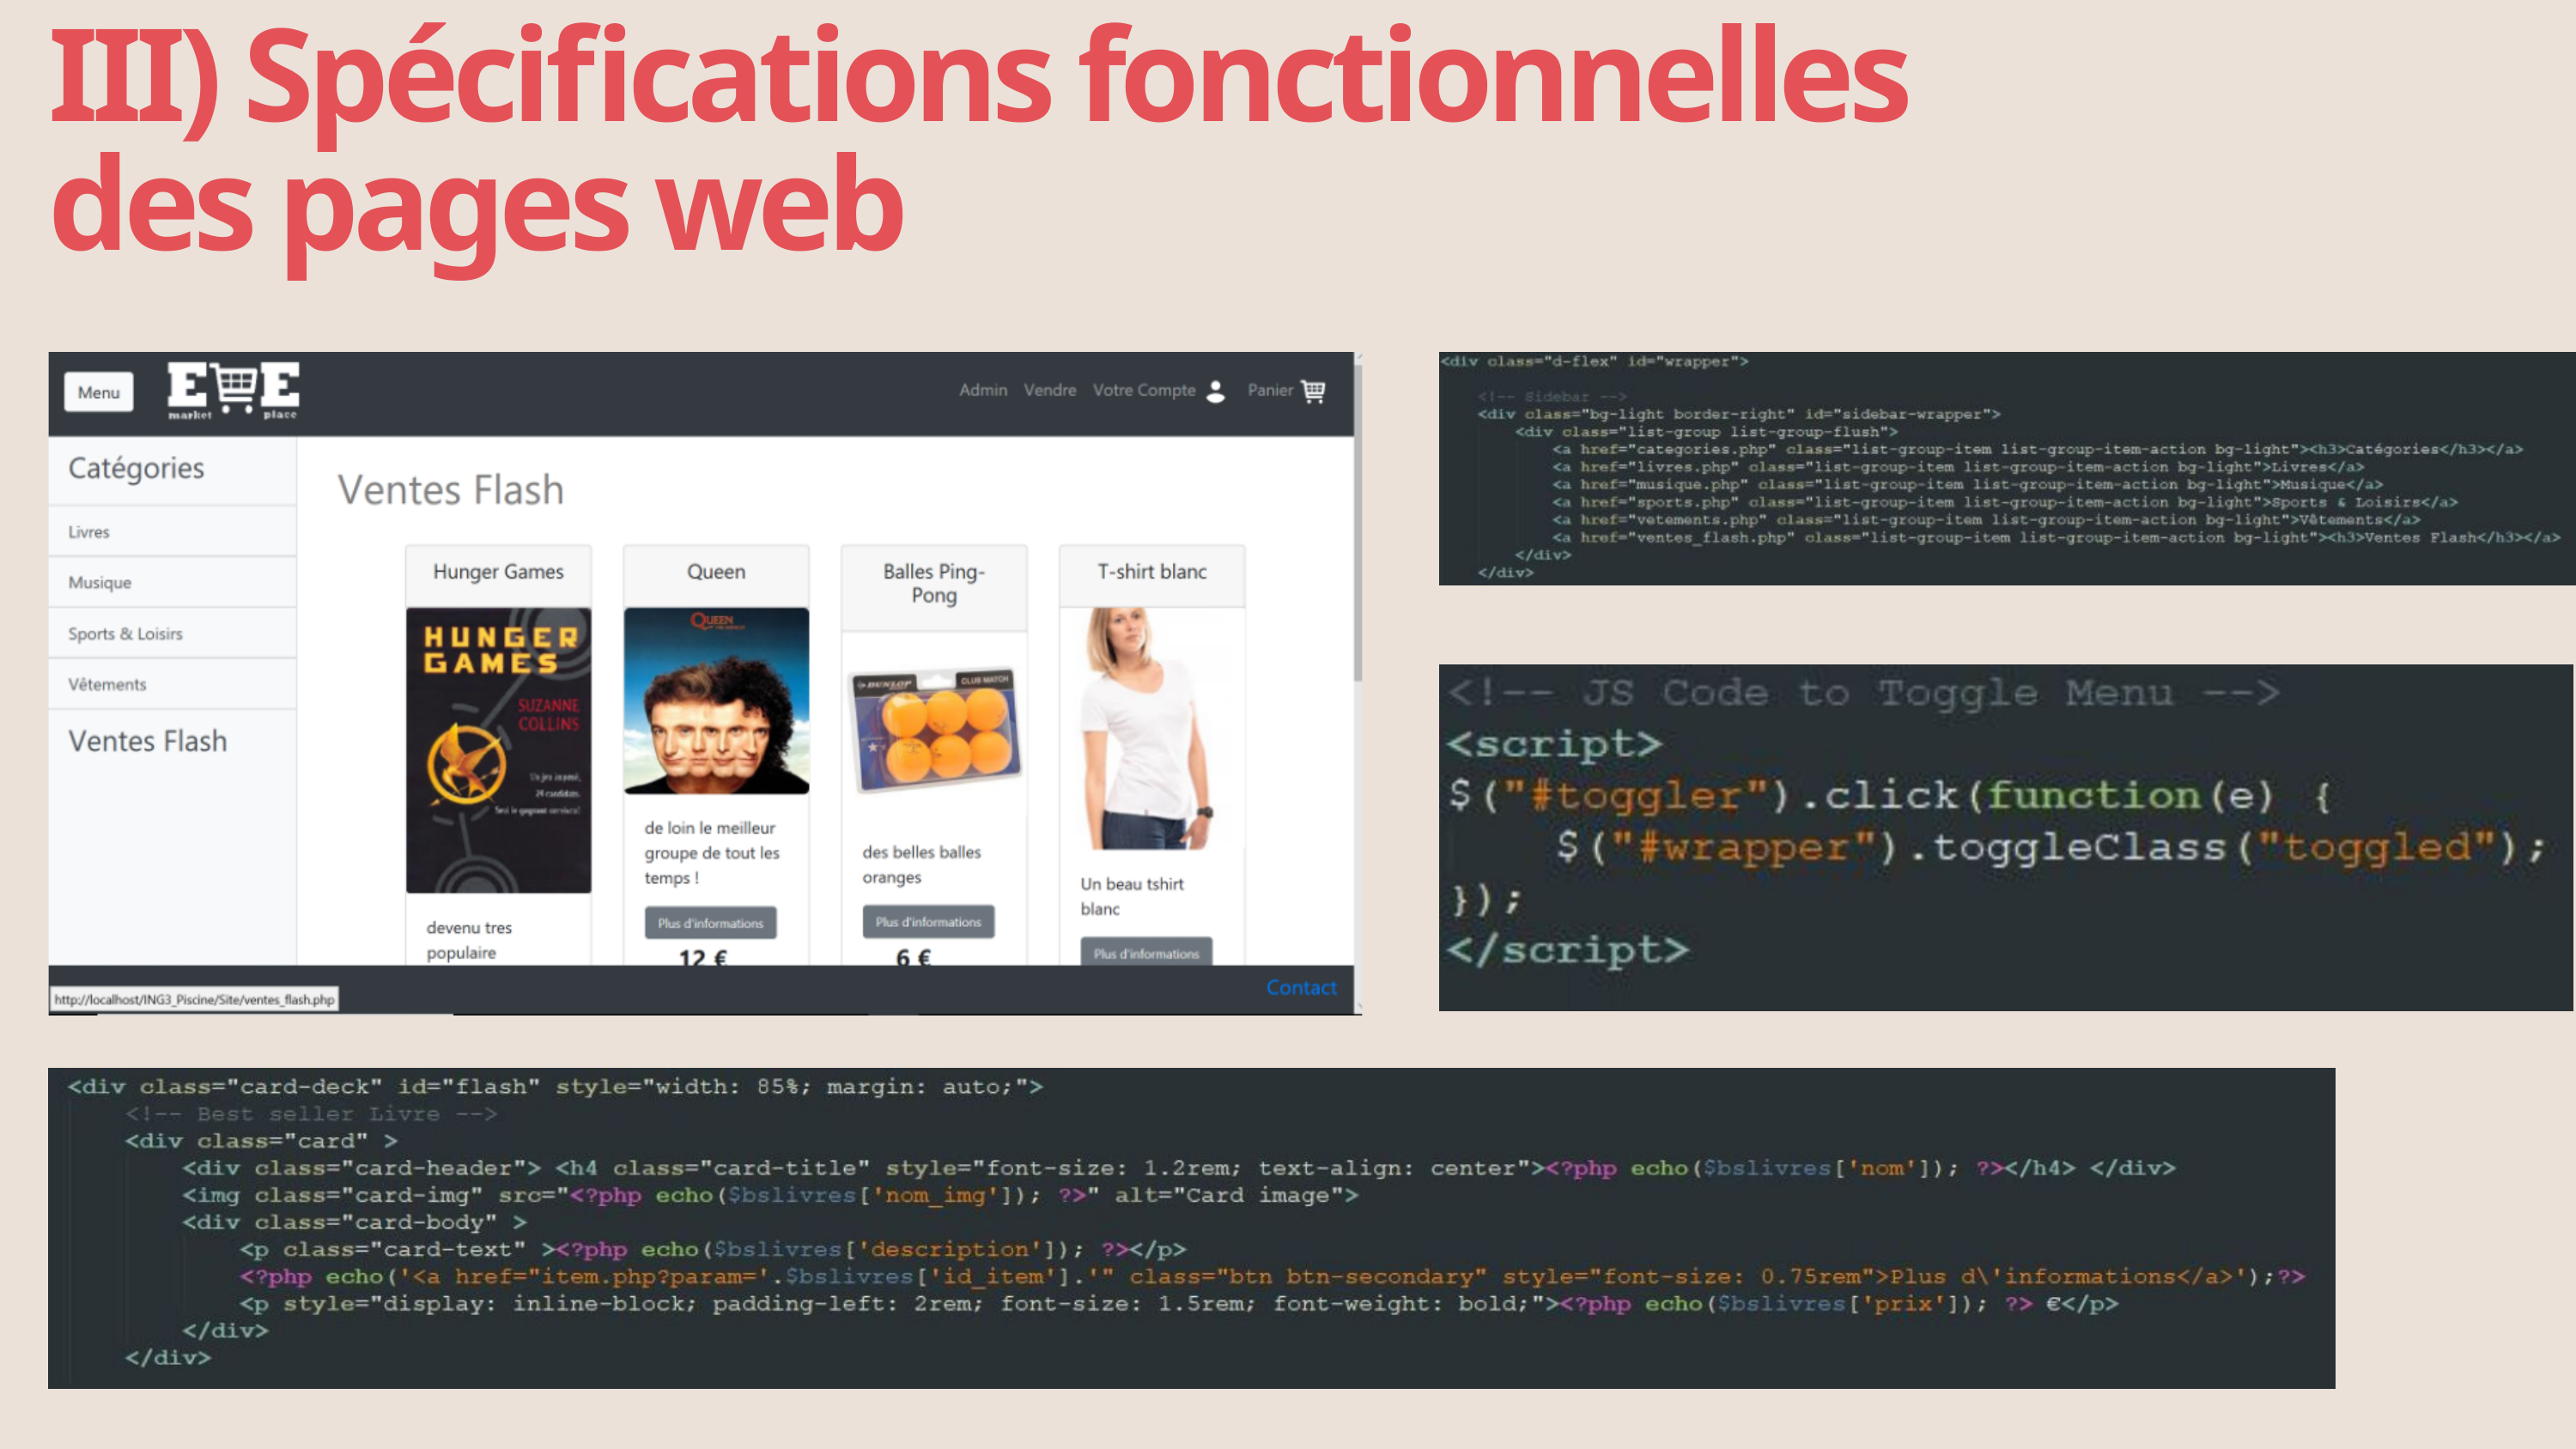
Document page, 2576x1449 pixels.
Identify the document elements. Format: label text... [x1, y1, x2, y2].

picture [1438, 352, 2576, 586]
picture [48, 1068, 2336, 1389]
picture [48, 352, 1363, 1016]
picture [1438, 664, 2574, 1011]
text_box III) Spécifications fonctionnelles des pages web [48, 18, 2008, 276]
